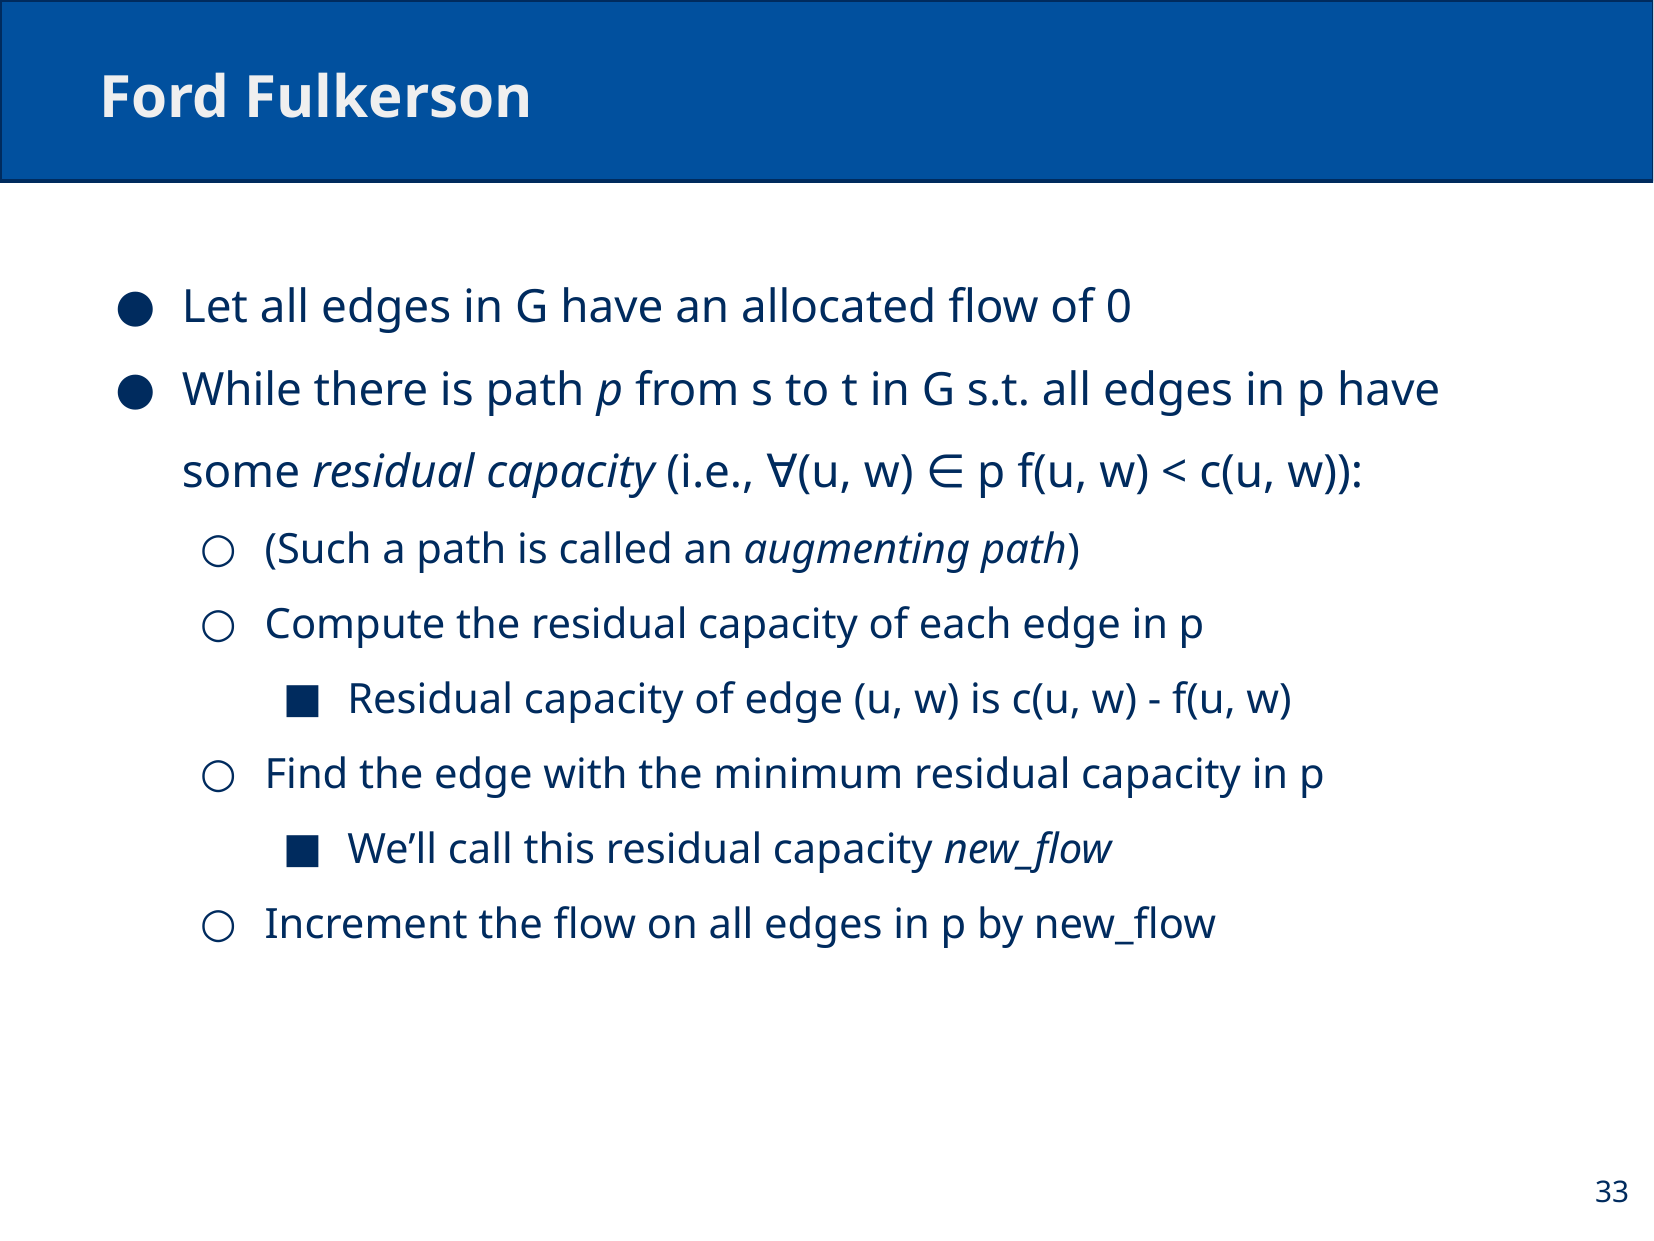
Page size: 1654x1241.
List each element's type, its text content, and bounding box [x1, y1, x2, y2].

list Let all edges in G have an allocated flow of 0 While there is path p from s to t in G s.t. all edges in p have some residual capacity (i.e., ∀(u, w) ∈ p f(u, w) < c(u, w)): (Such a path is called an augmenting path) Compute the residual capacity of each edge in p Residual capacity of edge (u, w) is c(u, w) - f(u, w) Find the edge with the minimum residual capacity in p We’ll call this residual capacity new_flow Increment the flow on all edges in p by new_flow [82, 232, 1571, 1188]
slide_number 33 [1546, 1145, 1647, 1241]
title Ford Fulkerson [82, 36, 1571, 146]
